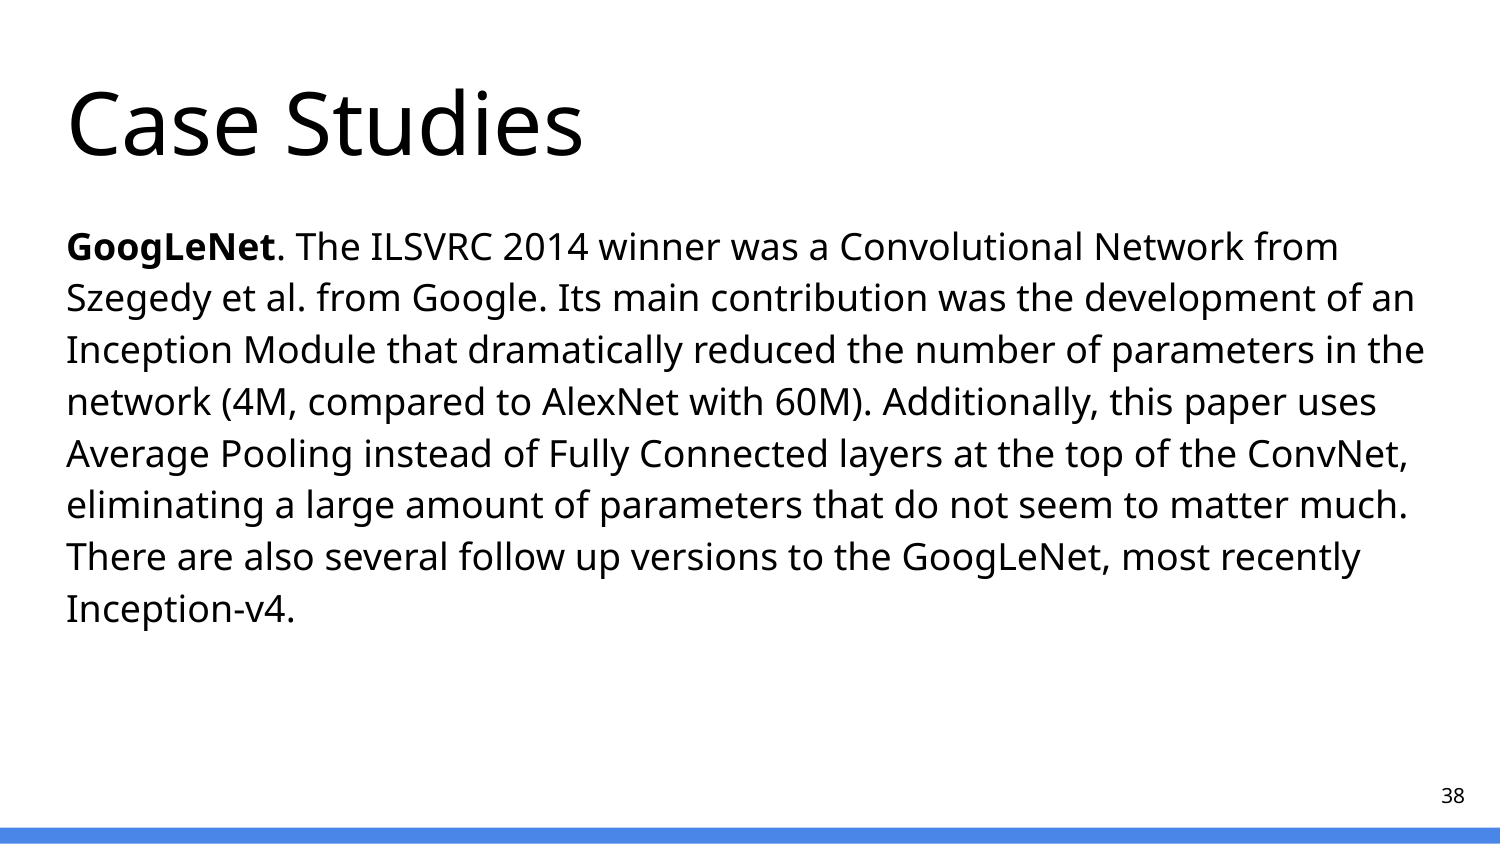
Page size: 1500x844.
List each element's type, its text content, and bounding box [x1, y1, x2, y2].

slide_number ‹#› [1389, 764, 1480, 830]
title Case Studies [51, 51, 1449, 189]
list GoogLeNet. The ILSVRC 2014 winner was a Convolutional Network from Szegedy et al. from Google. Its main contribution was the development of an Inception Module that dramatically reduced the number of parameters in the network (4M, compared to AlexNet with 60M). Additionally, this paper uses Average Pooling instead of Fully Connected layers at the top of the ConvNet, eliminating a large amount of parameters that do not seem to matter much. There are also several follow up versions to the GoogLeNet, most recently Inception-v4. [51, 200, 1449, 752]
